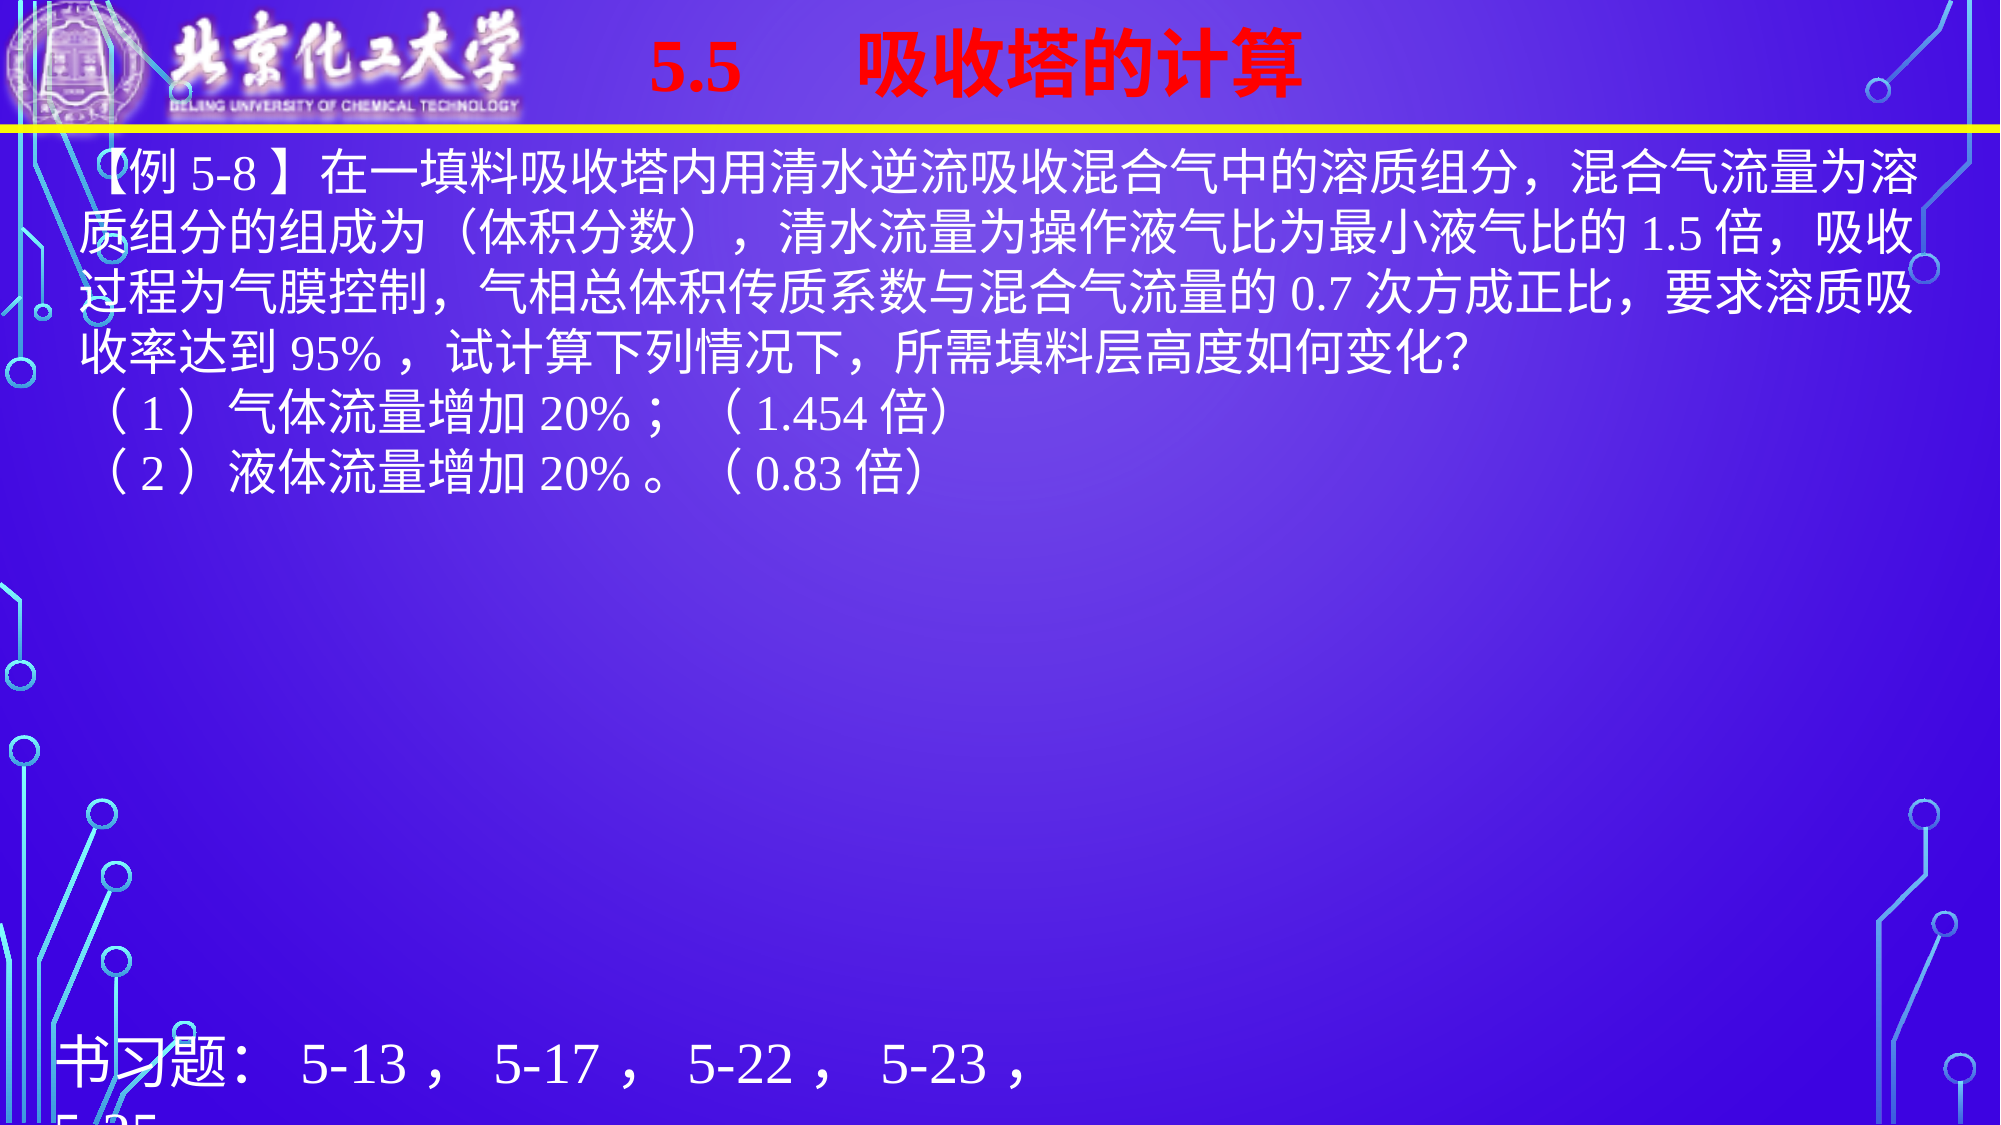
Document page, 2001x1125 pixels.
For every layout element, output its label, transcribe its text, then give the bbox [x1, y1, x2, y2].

text_box 书习题：5-13，5-17，5-22，5-23，5-25 [38, 1018, 1075, 1125]
text_box 5.5 吸收塔的计算 [634, 8, 1451, 114]
picture [5, 0, 531, 124]
